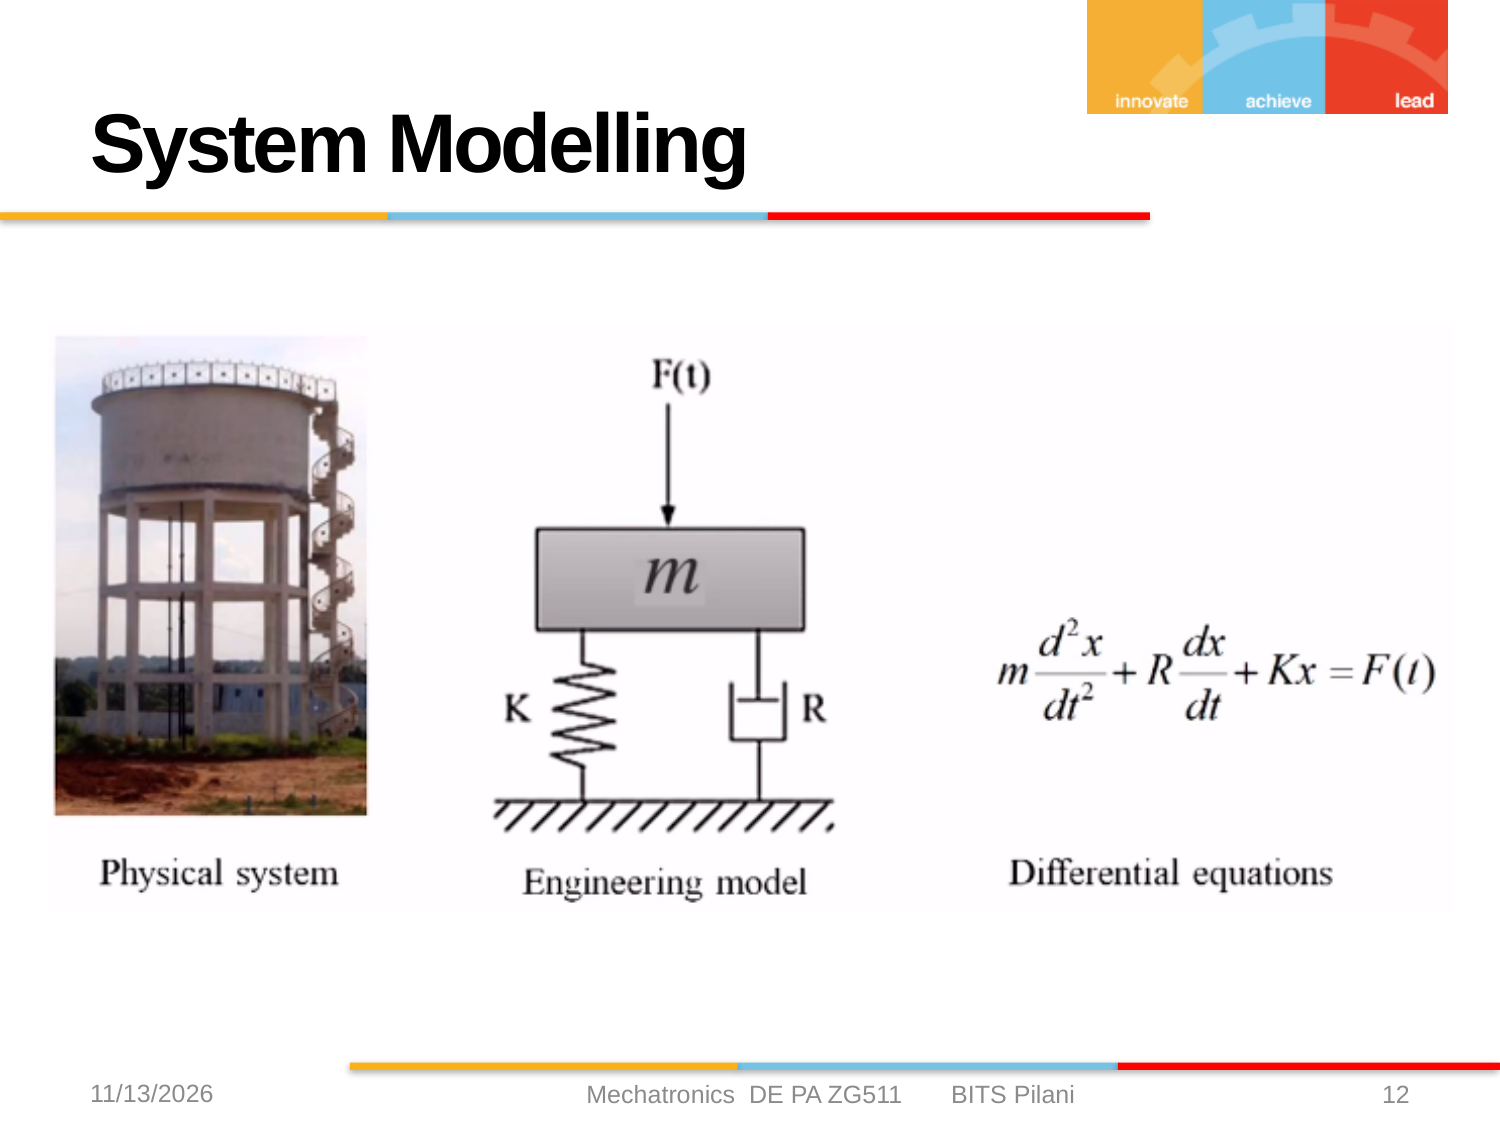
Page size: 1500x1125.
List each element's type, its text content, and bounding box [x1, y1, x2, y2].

slide_number 12 [1250, 1062, 1425, 1125]
title System Modelling [75, 45, 1425, 233]
picture [1087, 0, 1448, 114]
footer Mechatronics DE PA ZG511 BITS Pilani [474, 1062, 1188, 1125]
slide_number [75, 1062, 425, 1123]
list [47, 324, 1453, 913]
